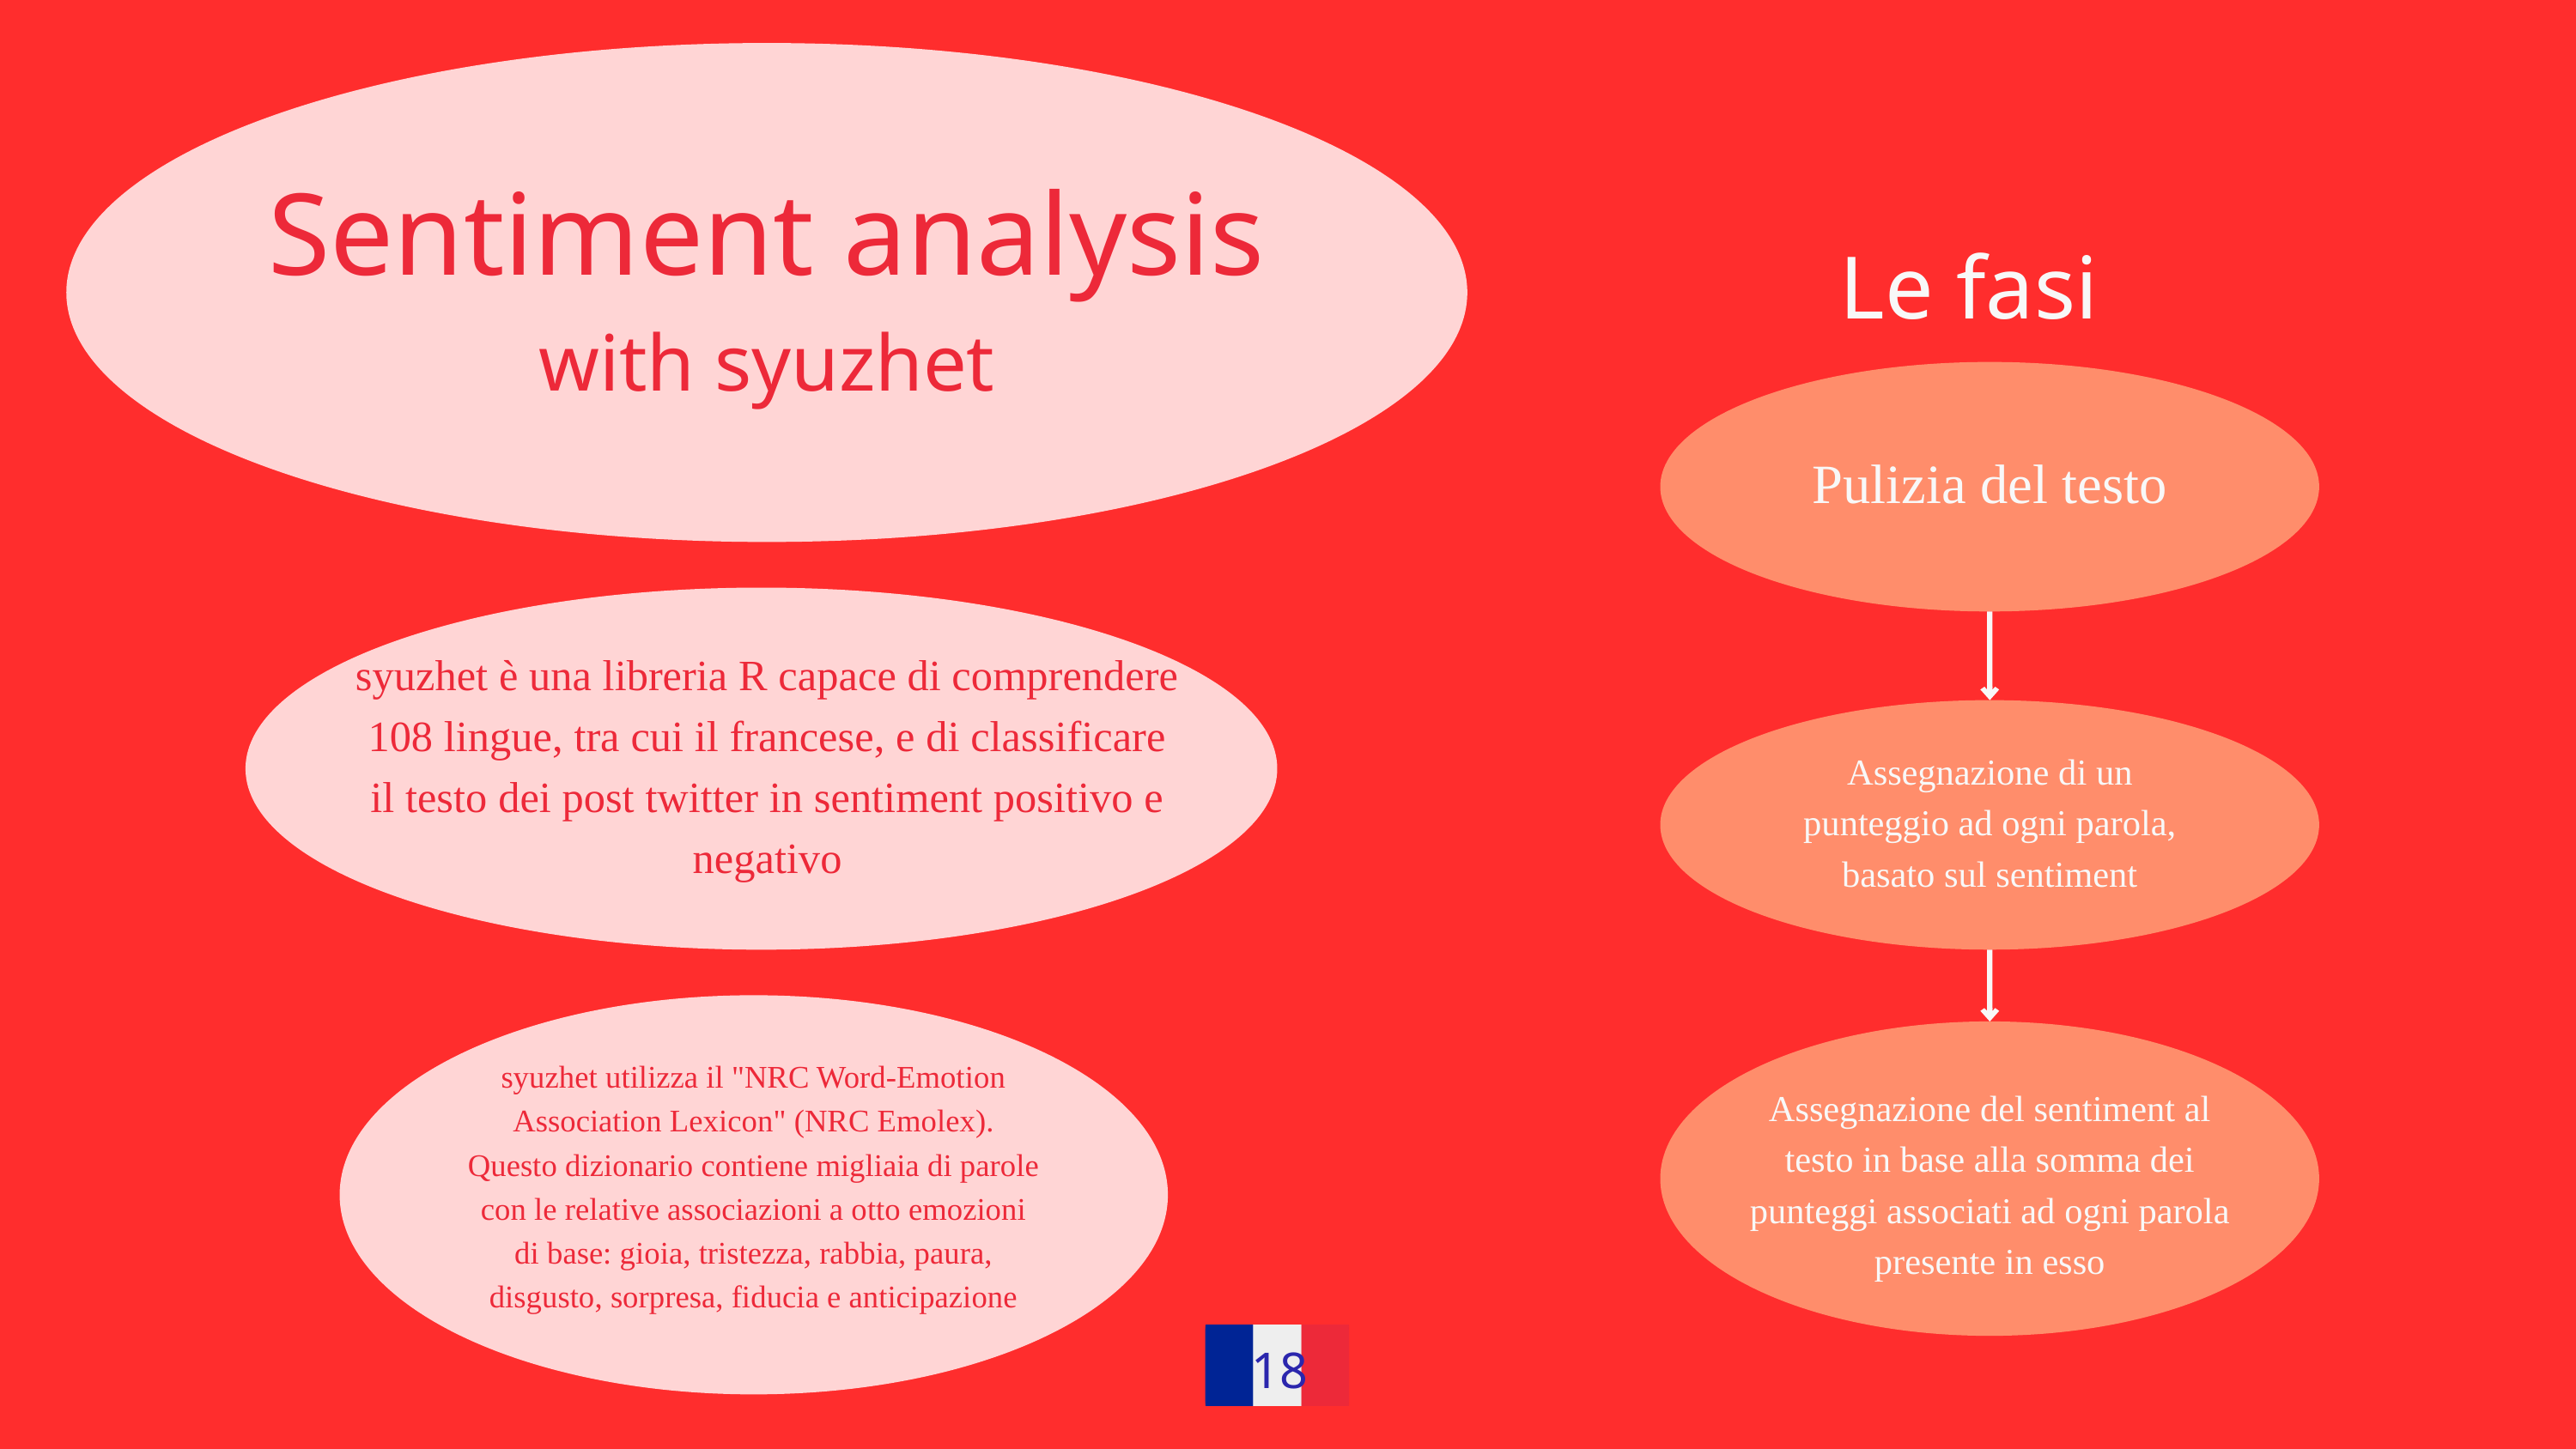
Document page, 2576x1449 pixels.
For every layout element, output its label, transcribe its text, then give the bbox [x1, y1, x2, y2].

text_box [1660, 361, 2320, 612]
text_box 18 [1249, 1329, 1310, 1398]
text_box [65, 42, 1468, 543]
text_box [1660, 1021, 2320, 1337]
text_box [1205, 1325, 1350, 1406]
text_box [1660, 700, 2320, 950]
text_box Le fasi [1474, 215, 2565, 336]
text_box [245, 587, 1278, 950]
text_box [339, 995, 1169, 1395]
